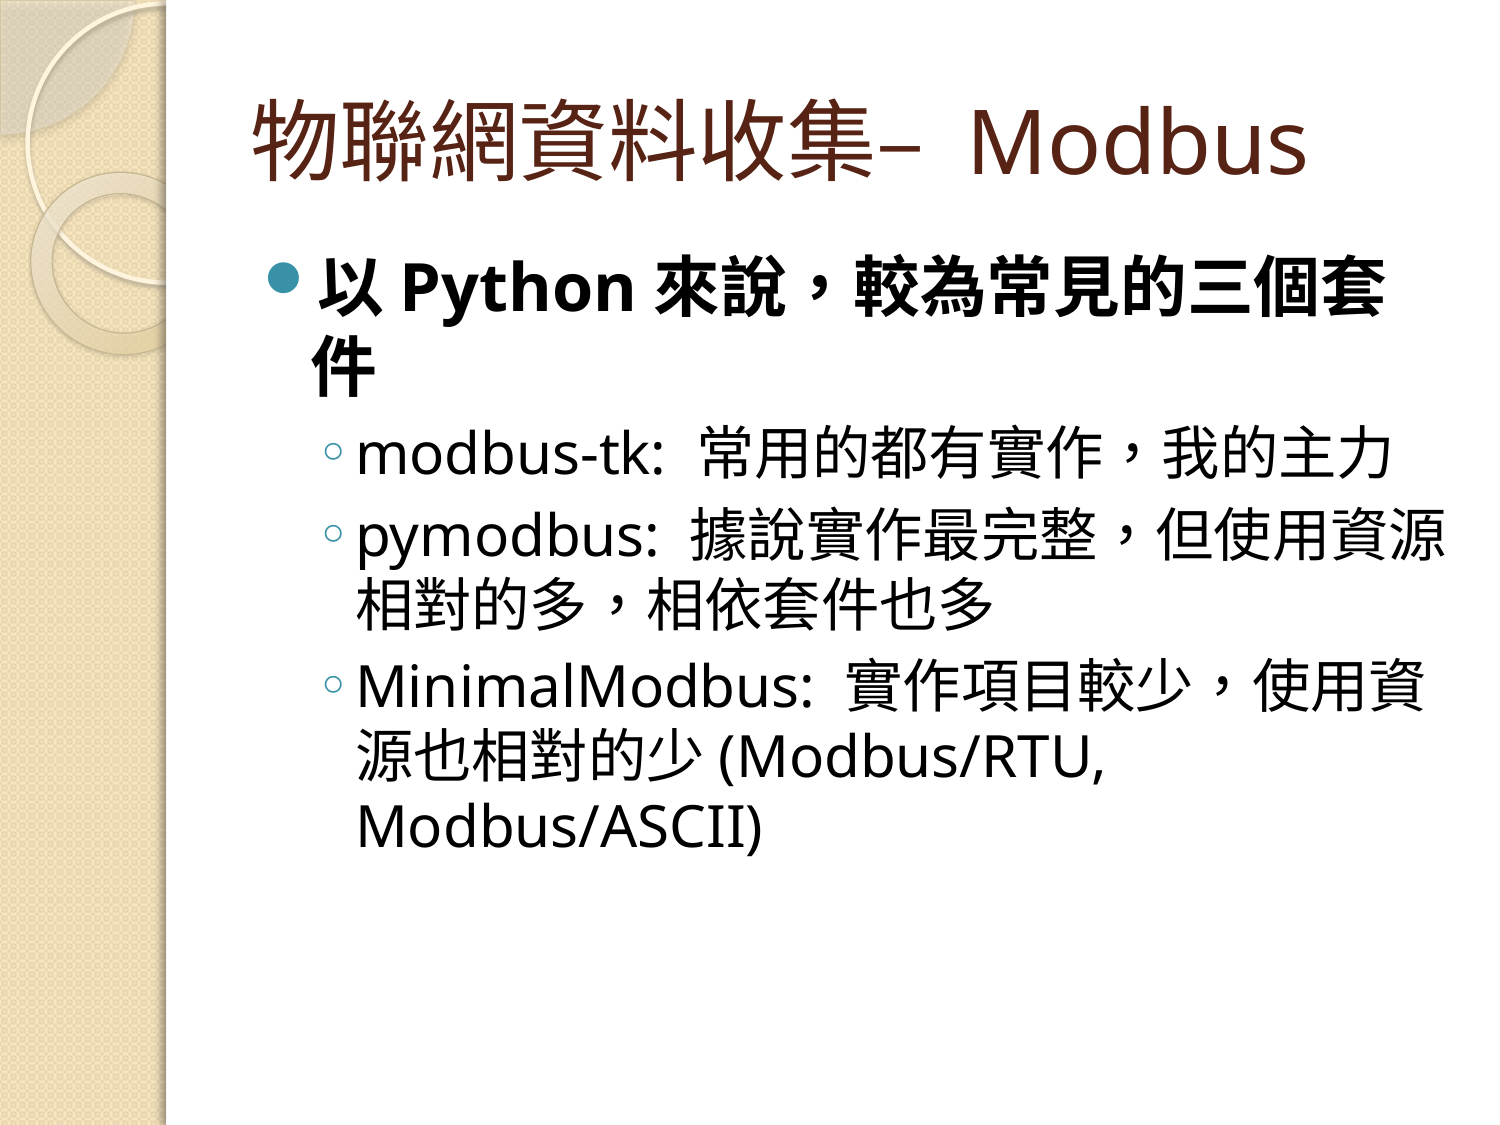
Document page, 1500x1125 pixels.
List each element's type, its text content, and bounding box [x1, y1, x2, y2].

list 以Python來說，較為常見的三個套件 modbus-tk: 常用的都有實作，我的主力 pymodbus: 據說實作最完整，但使用資源相對的多，相依套件也多 MinimalModbus: 實作項目較少，使用資源也相對的少(Modbus/RTU, Modbus/ASCII) [235, 237, 1466, 1025]
title 物聯網資料收集– Modbus [235, 45, 1466, 233]
